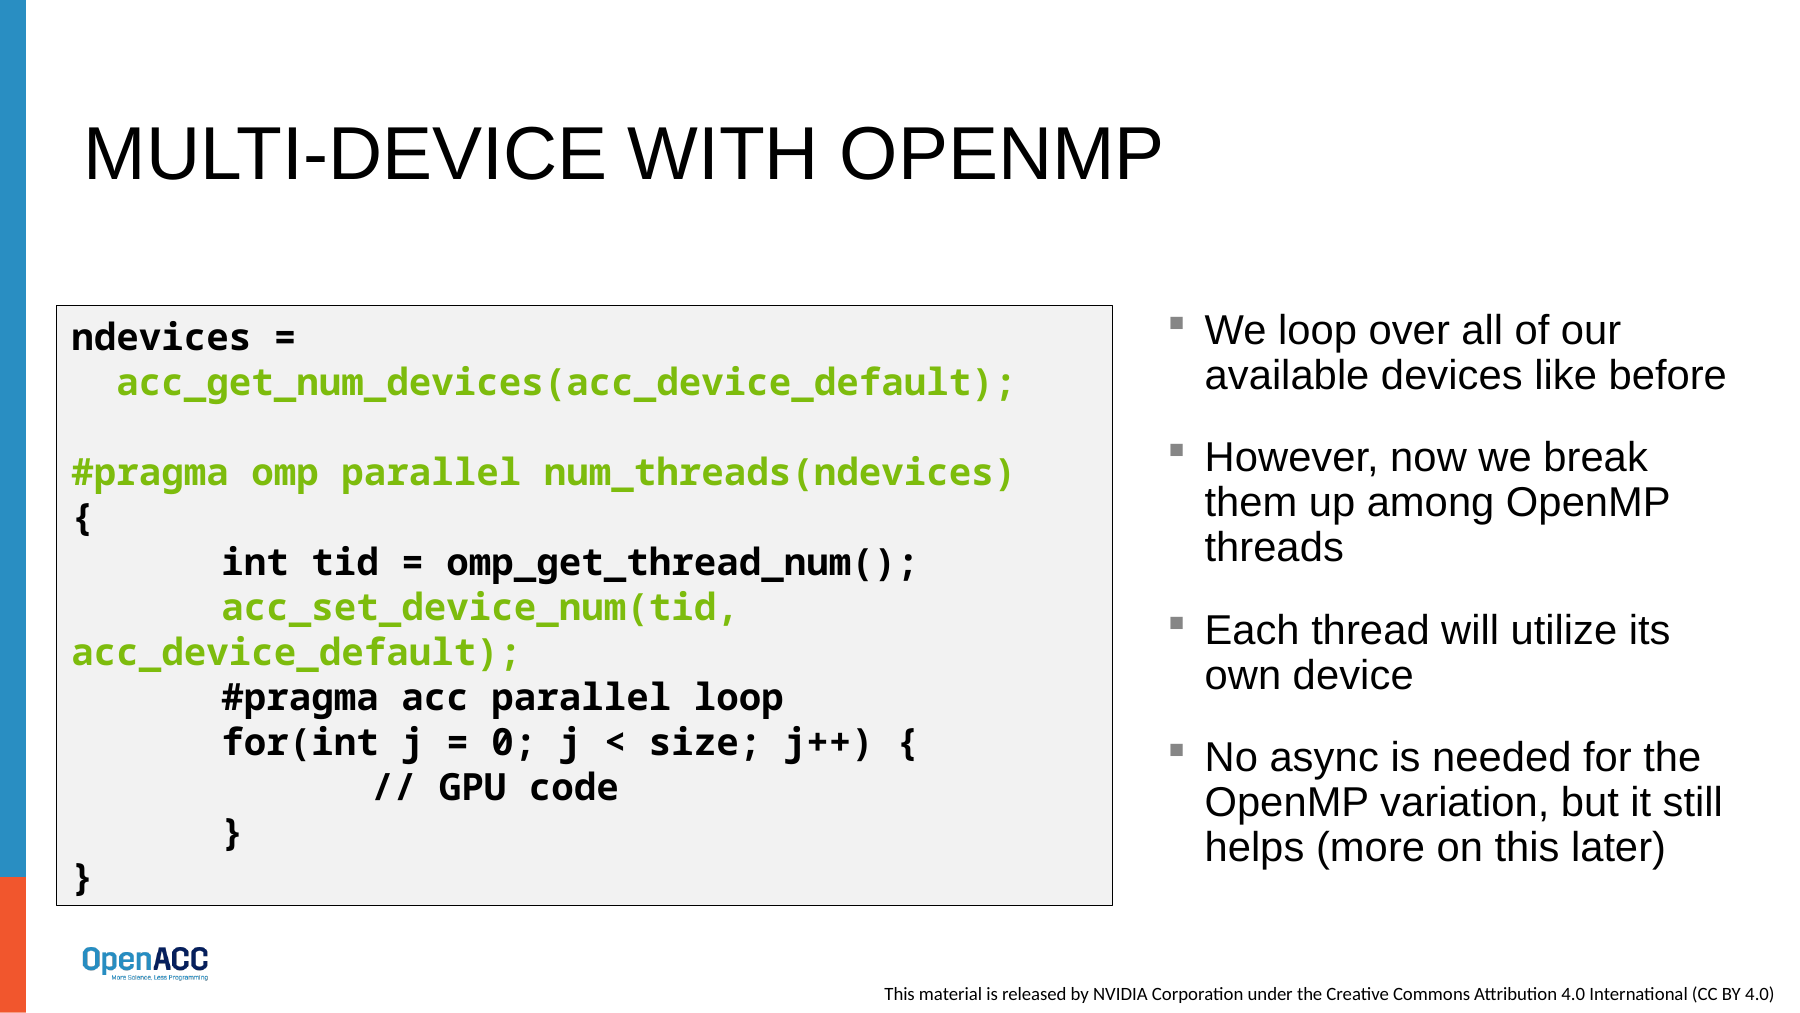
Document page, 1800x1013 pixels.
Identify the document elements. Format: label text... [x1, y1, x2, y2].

title Multi-Device with OpenMP [68, 106, 1706, 204]
picture [81, 946, 208, 981]
text_box ndevices = acc_get_num_devices(acc_device_default); #pragma omp parallel num_threads(ndevices) { int tid = omp_get_thread_num(); acc_set_device_num(tid, acc_device_default); #pragma acc parallel loop for(int j = 0; j < size; j++) { // GPU code } } [54, 304, 1115, 908]
list We loop over all of our available devices like before However, now we break them up among OpenMP threads Each thread will utilize its own device No async is needed for the OpenMP variation, but it still helps (more on this later) [1151, 300, 1744, 911]
